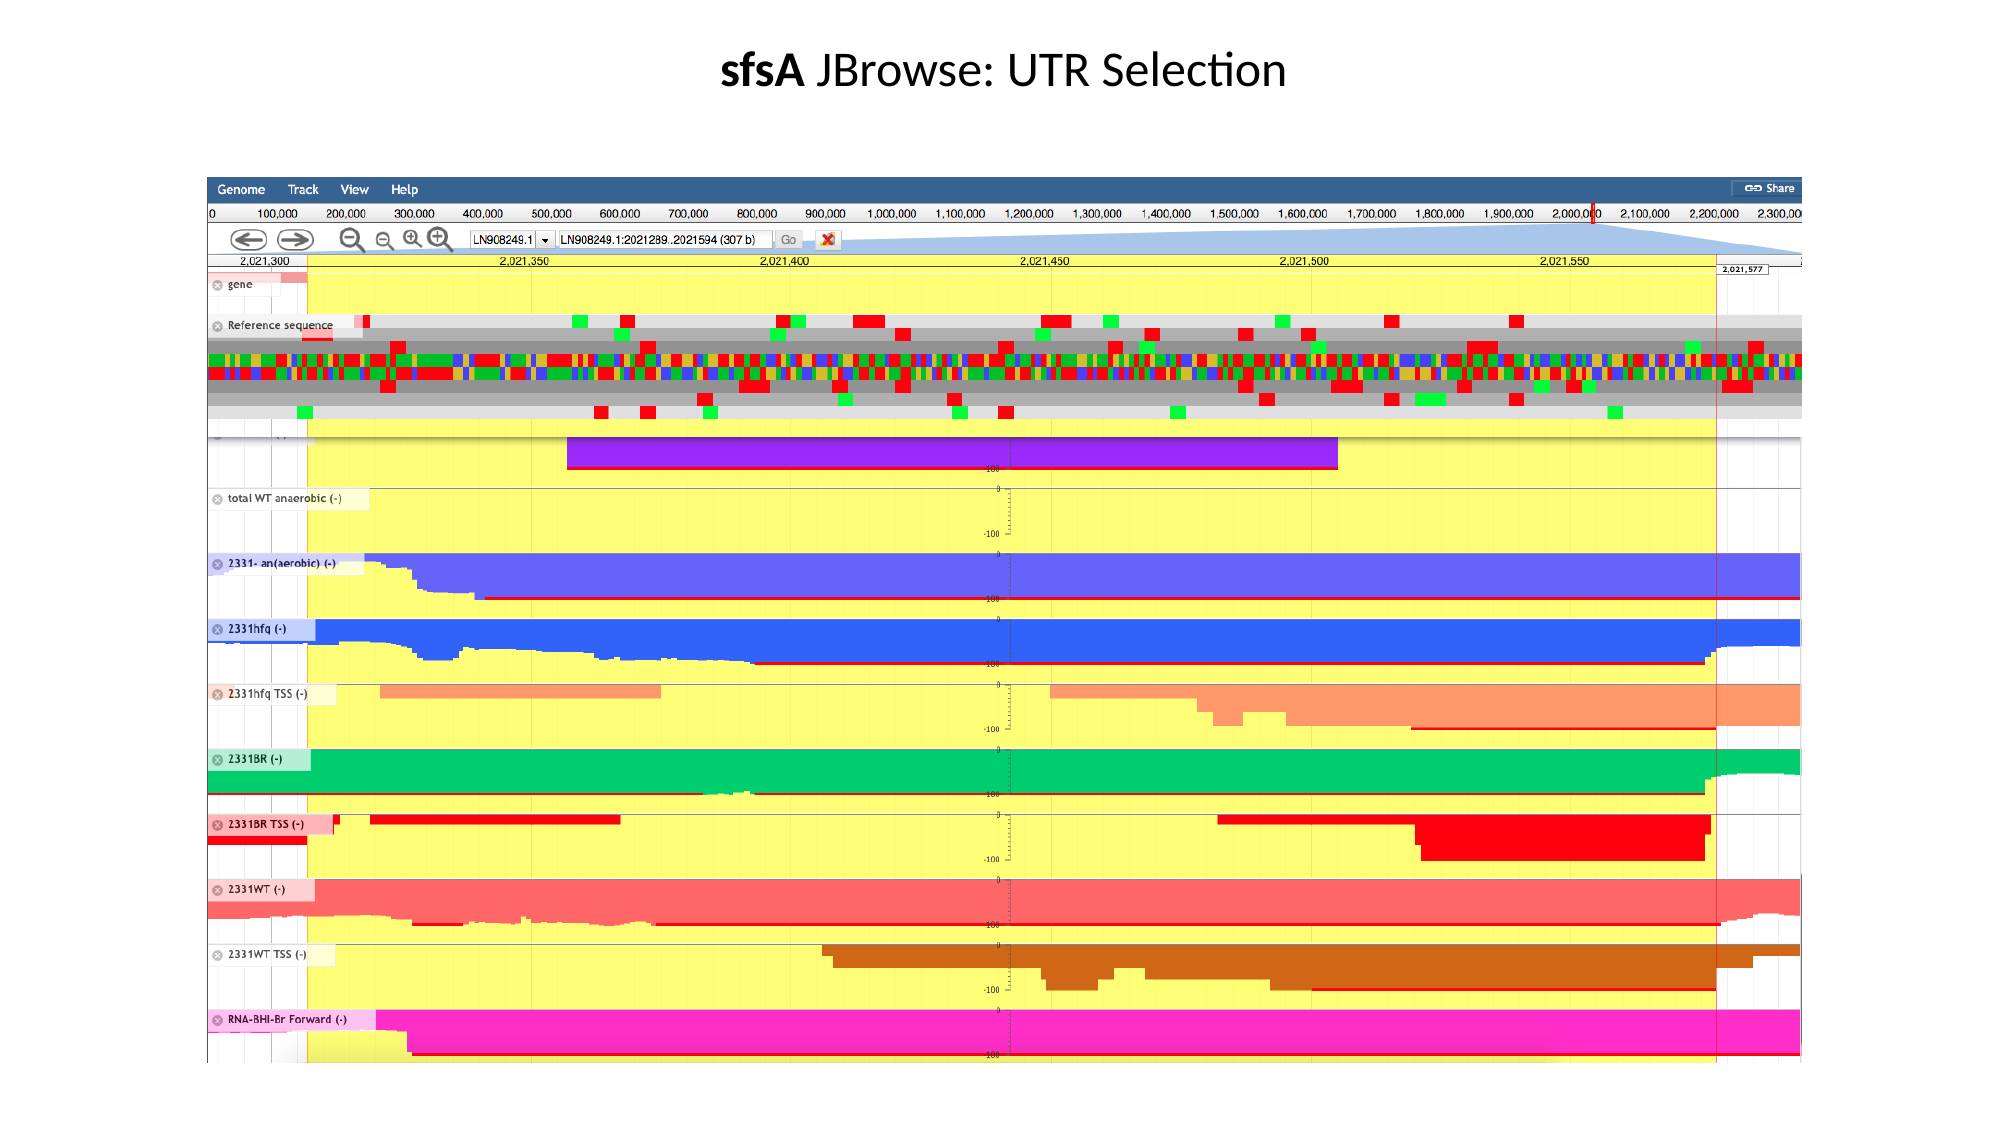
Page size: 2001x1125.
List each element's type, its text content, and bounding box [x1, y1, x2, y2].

picture [206, 177, 1802, 1063]
text_box sfsA JBrowse: UTR Selection [88, 29, 1920, 105]
